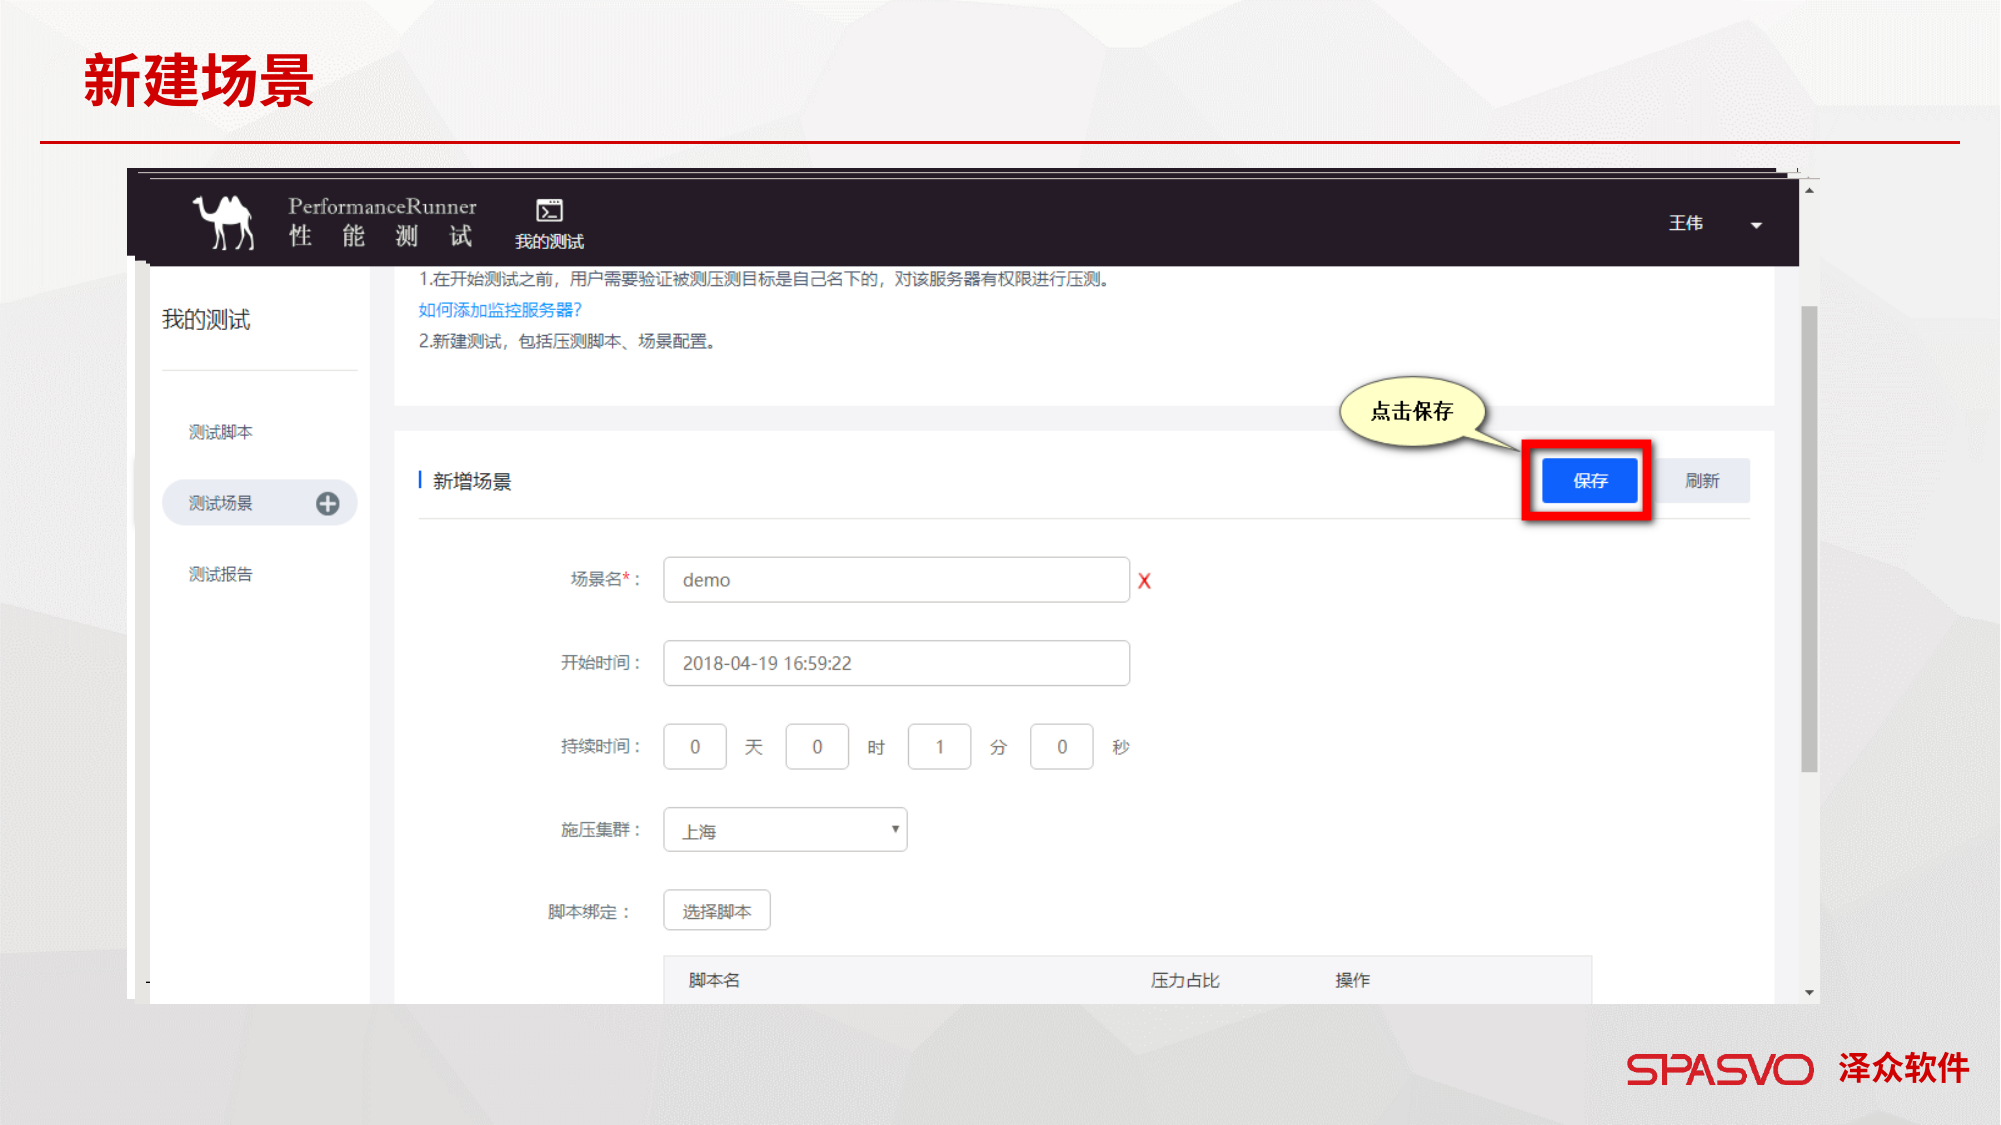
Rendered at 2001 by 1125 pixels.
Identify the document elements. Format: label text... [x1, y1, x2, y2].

picture [0, 0, 2001, 1125]
text_box 新建场景 [69, 37, 332, 122]
